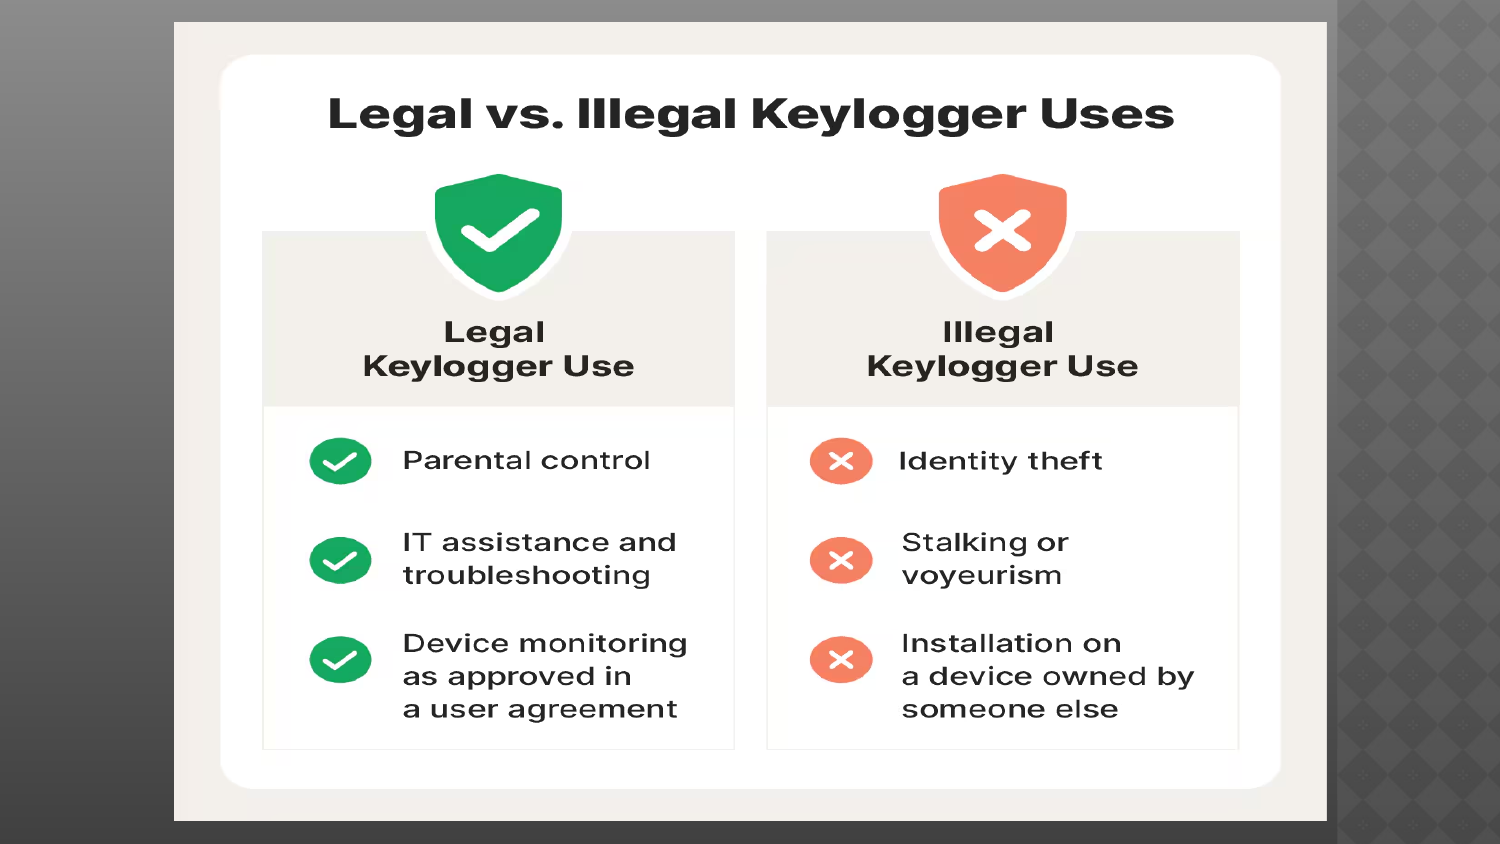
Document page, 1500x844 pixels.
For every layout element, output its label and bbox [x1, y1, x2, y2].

picture [172, 22, 1328, 822]
